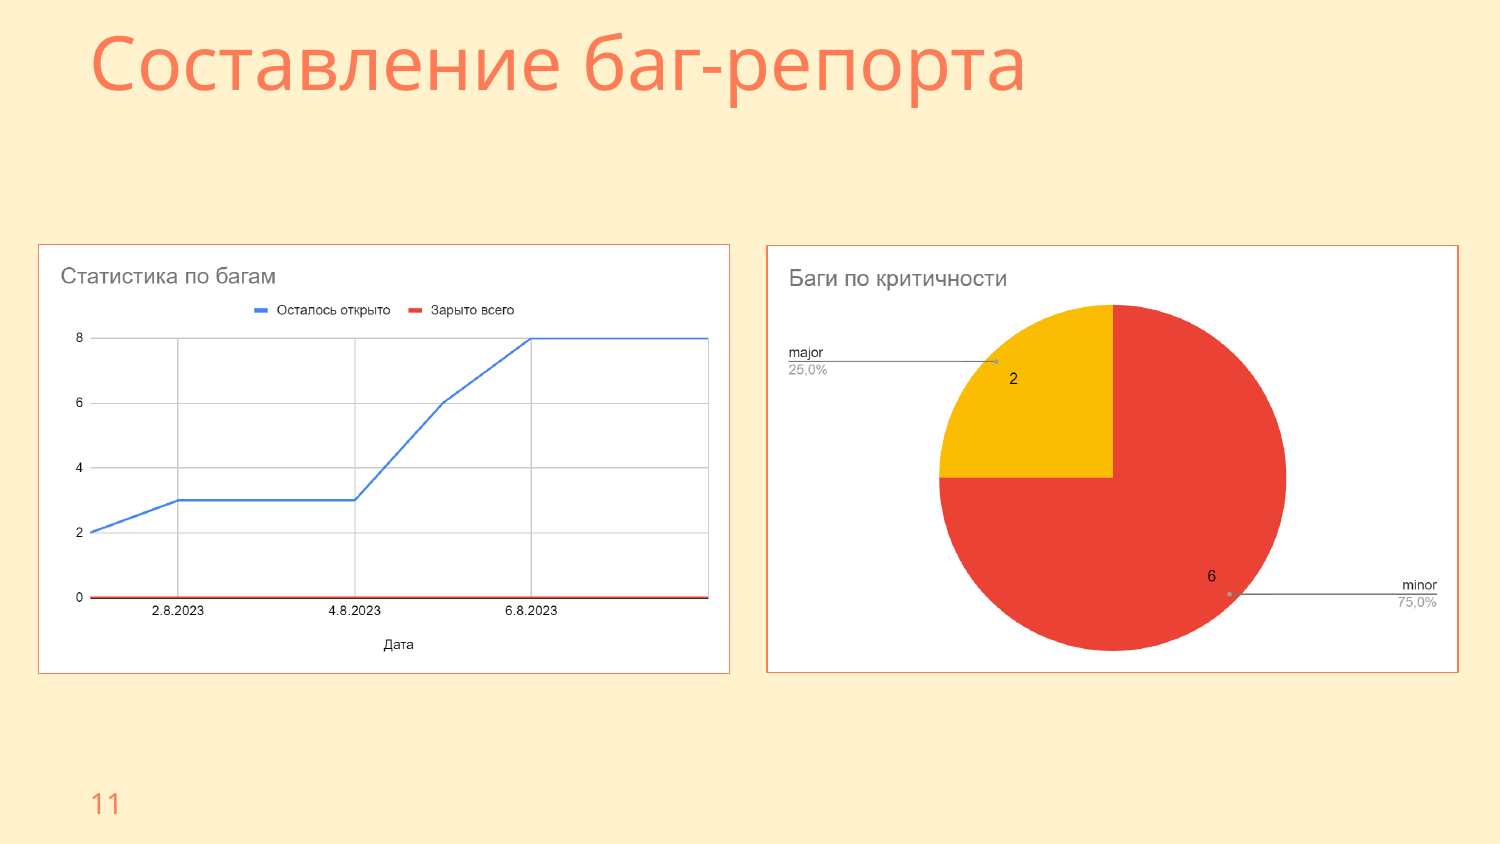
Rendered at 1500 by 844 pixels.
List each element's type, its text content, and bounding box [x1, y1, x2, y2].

text_box Cоставление баг-репорта 11 [0, 0, 1500, 835]
picture [39, 244, 729, 674]
picture [767, 245, 1458, 673]
